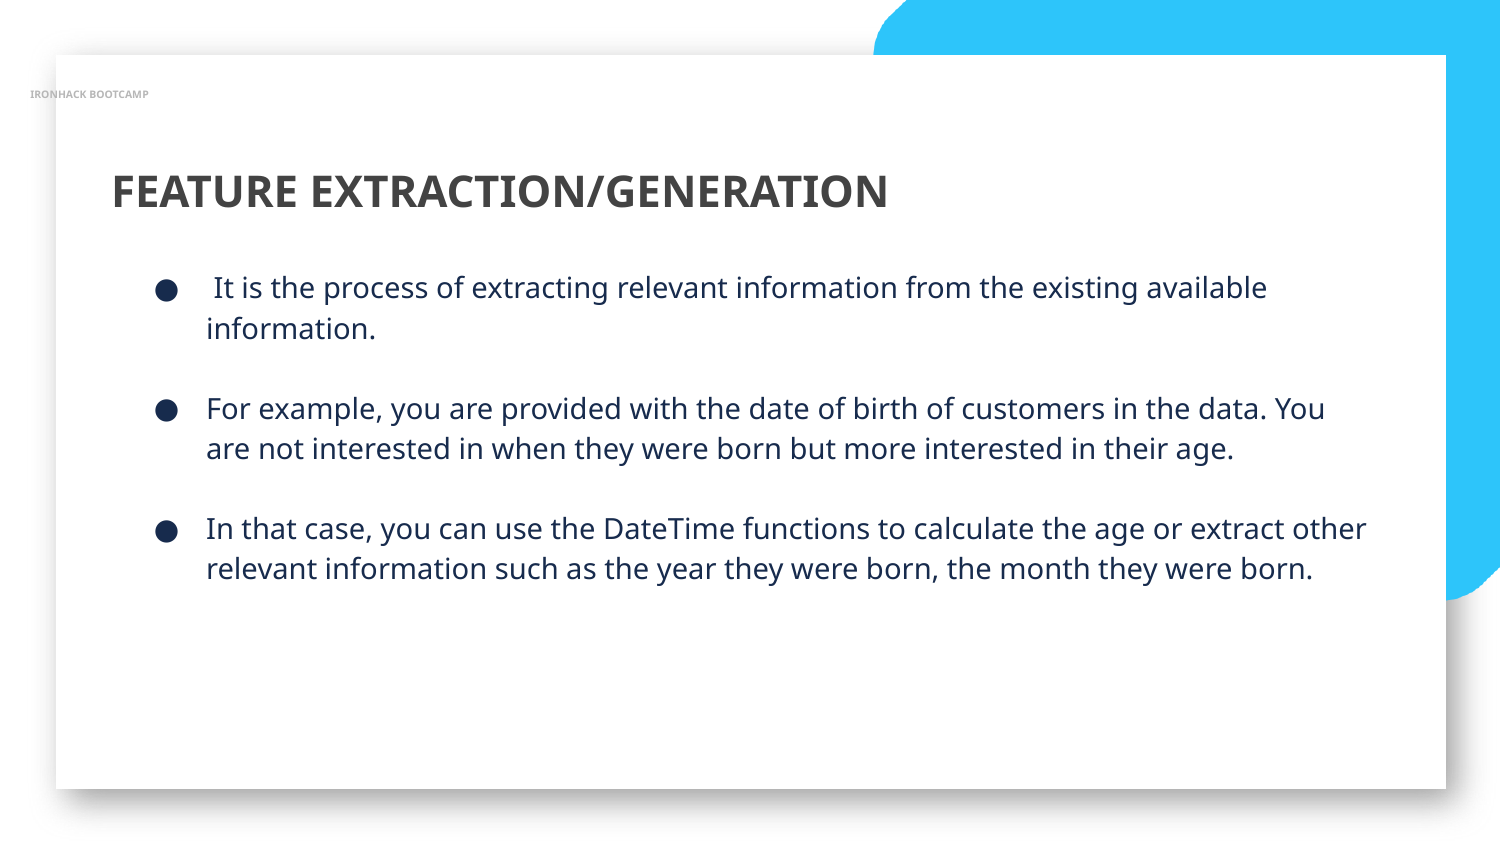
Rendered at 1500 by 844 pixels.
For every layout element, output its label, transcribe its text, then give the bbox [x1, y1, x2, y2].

text_box It is the process of extracting relevant information from the existing available information. For example, you are provided with the date of birth of customers in the data. You are not interested in when they were born but more interested in their age. In that case, you can use the DateTime functions to calculate the age or extract other relevant information such as the year they were born, the month they were born. [115, 249, 1389, 733]
text_box FEATURE EXTRACTION/GENERATION [96, 149, 1417, 266]
text_box IRONHACK BOOTCAMP [15, 71, 354, 108]
picture [0, 0, 1500, 844]
